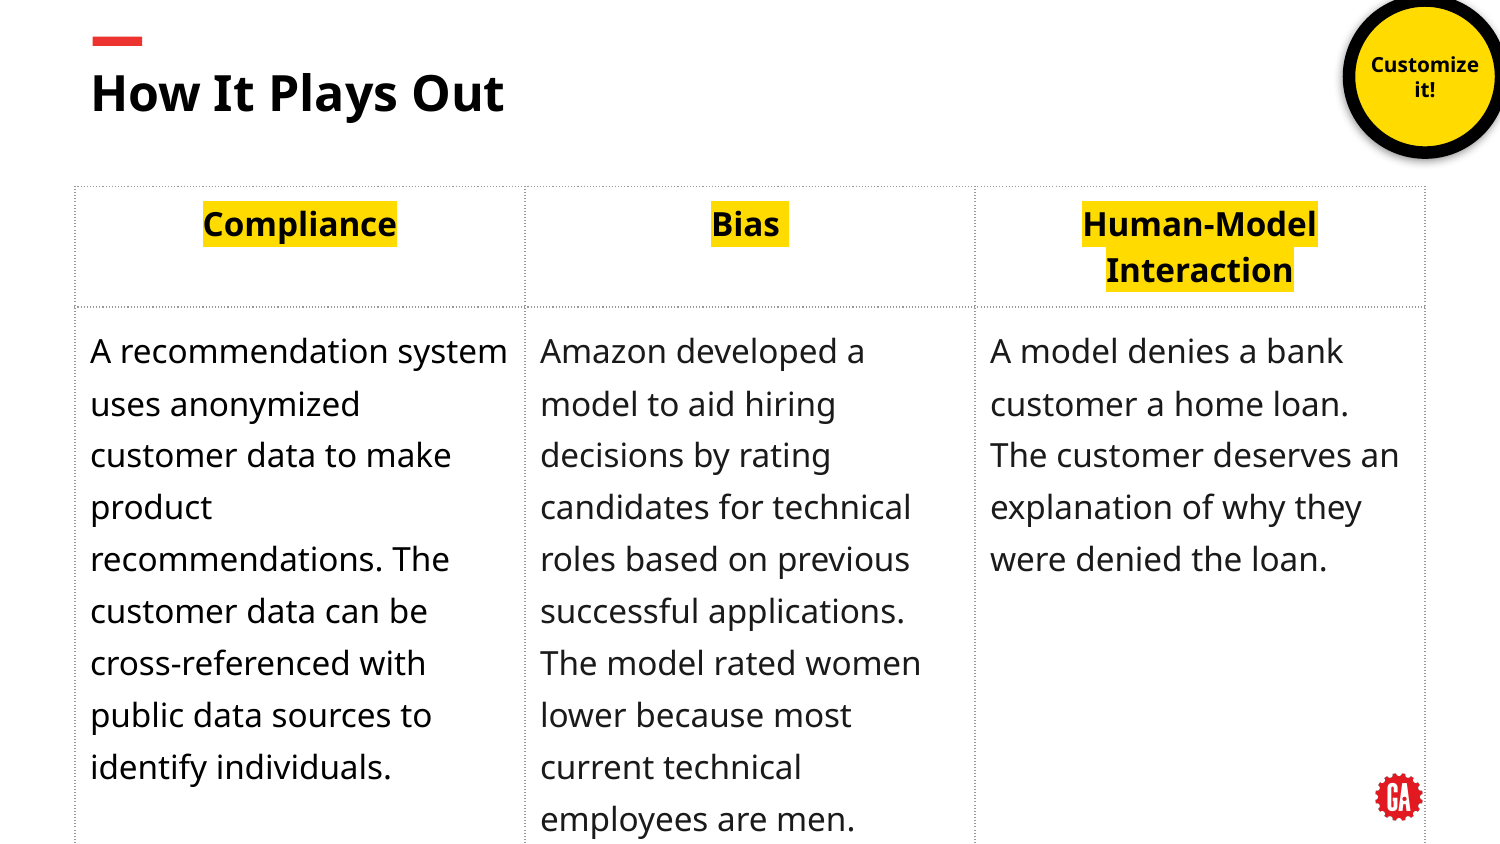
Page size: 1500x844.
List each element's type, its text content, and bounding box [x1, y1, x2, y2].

table_cell A model denies a bank customer a home loan. The customer deserves an explanation of why they were denied the loan. [975, 307, 1425, 844]
table_header Compliance [75, 186, 525, 307]
title How It Plays Out [75, 46, 1337, 140]
table_cell A recommendation system uses anonymized customer data to make product recommendations. The customer data can be cross-referenced with public data sources to identify individuals. [75, 307, 525, 844]
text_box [1342, 0, 1500, 153]
table_header Human-Model Interaction [975, 186, 1425, 307]
table_cell Amazon developed a model to aid hiring decisions by rating candidates for technical roles based on previous successful applications. The model rated women lower because most current technical employees are men. [525, 307, 975, 844]
table_header Bias [525, 186, 975, 307]
